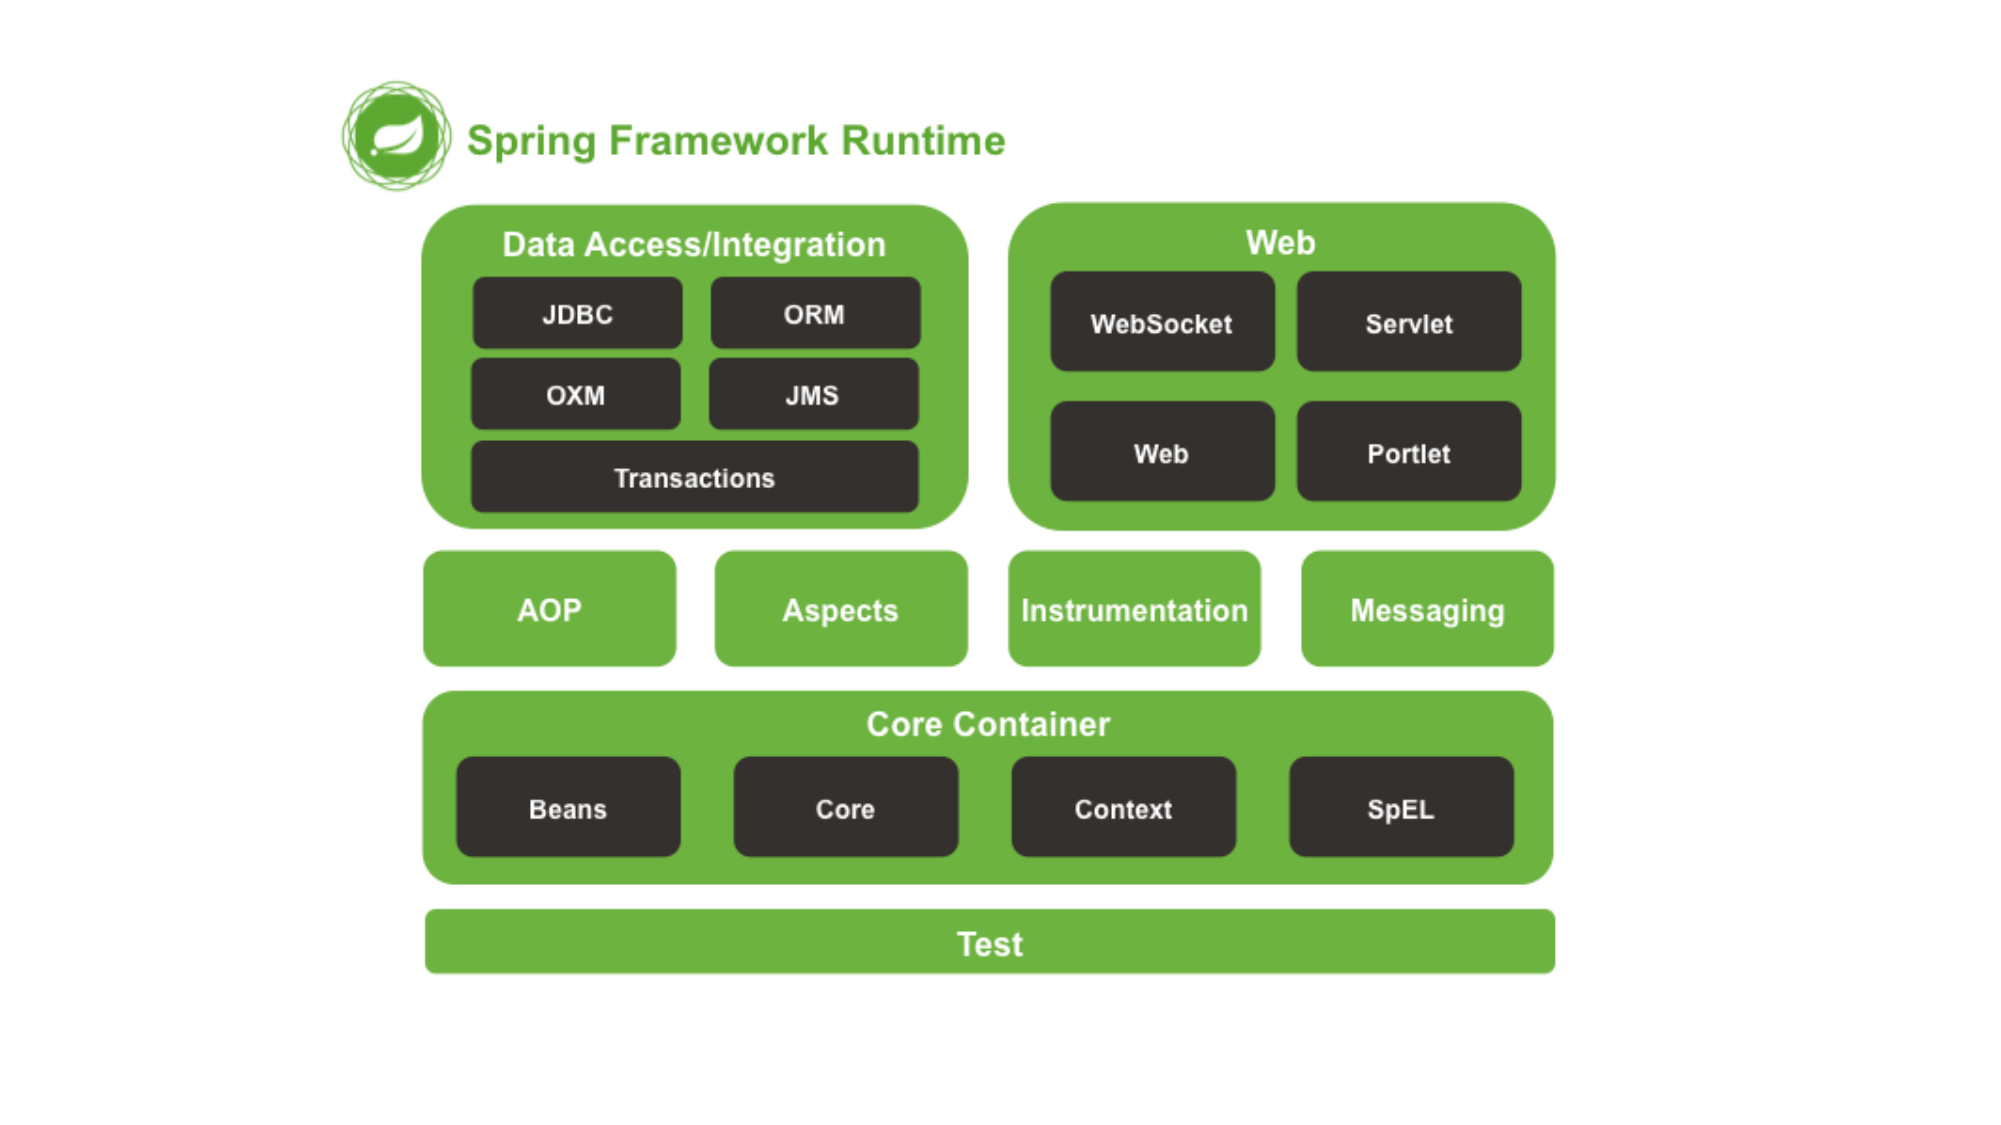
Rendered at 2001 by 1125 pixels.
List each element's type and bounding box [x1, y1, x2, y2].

picture [324, 44, 1678, 1060]
